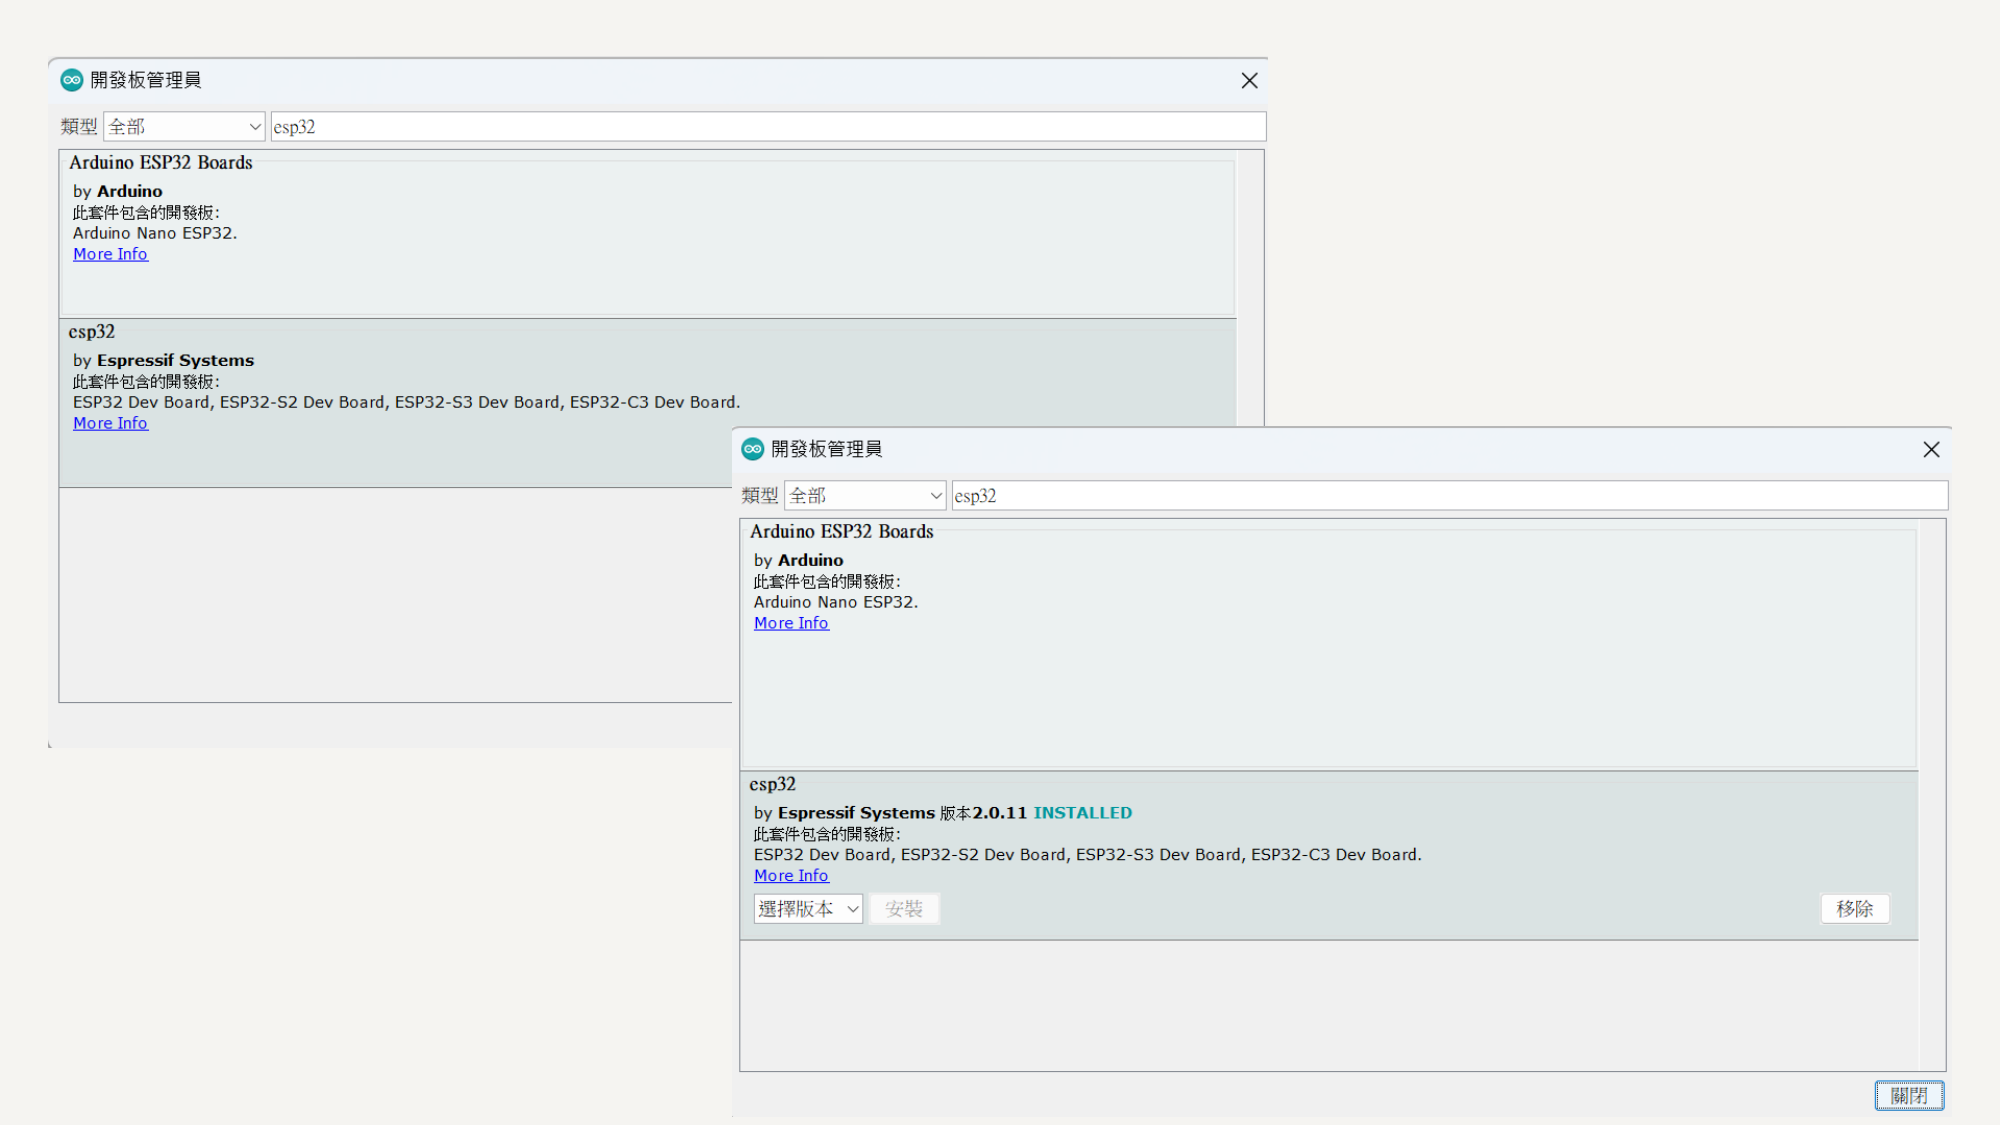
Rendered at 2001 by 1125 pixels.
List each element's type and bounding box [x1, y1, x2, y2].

picture [48, 56, 1952, 1117]
text_box [0, 0, 2000, 1125]
